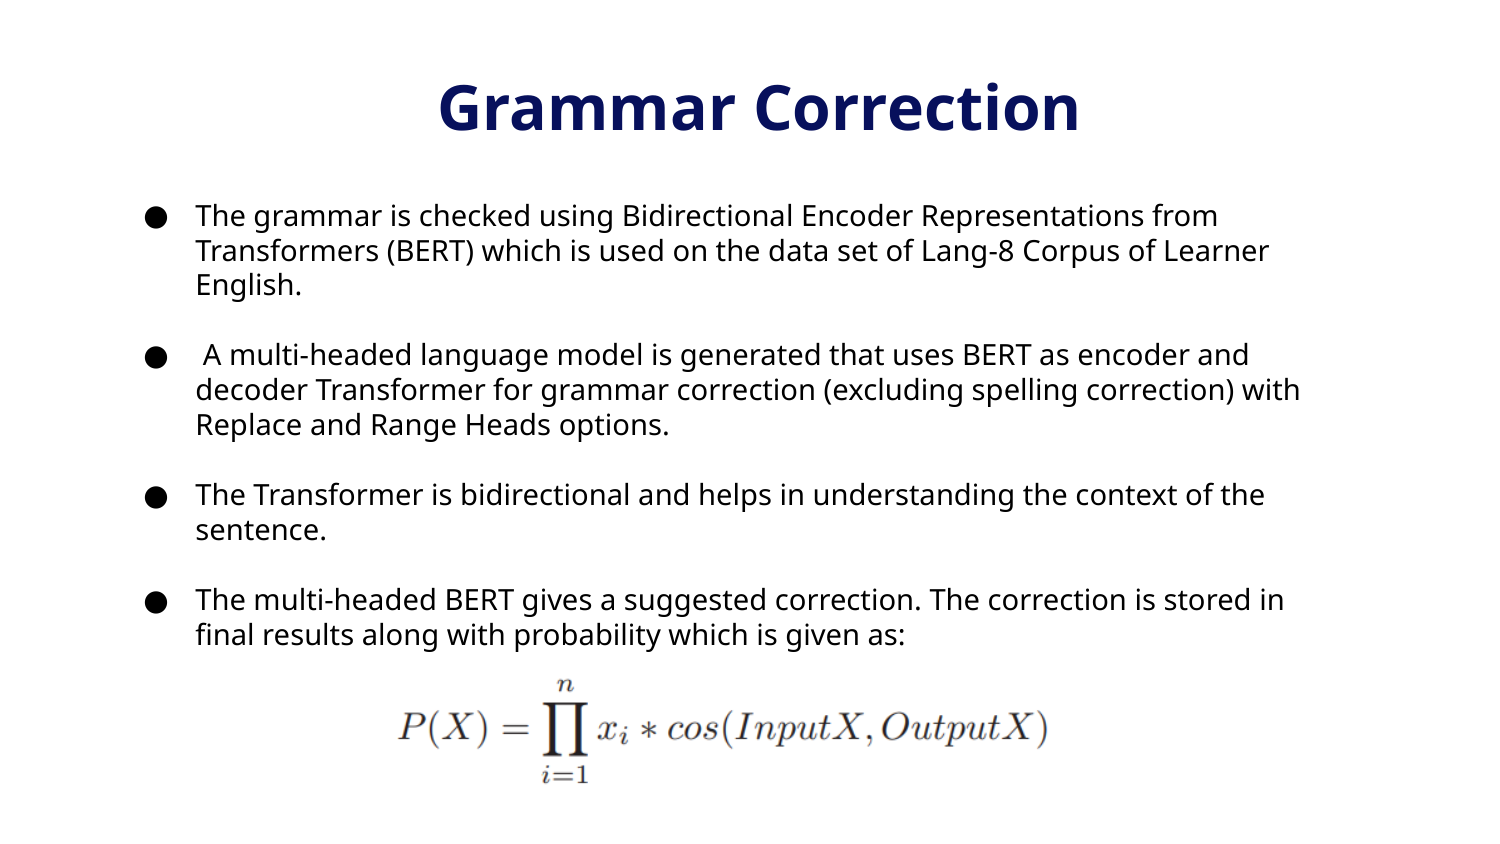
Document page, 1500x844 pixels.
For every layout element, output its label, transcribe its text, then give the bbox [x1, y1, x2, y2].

picture [380, 670, 1066, 798]
title Grammar Correction [145, 52, 1375, 147]
text_box The grammar is checked using Bidirectional Encoder Representations from Transformers (BERT) which is used on the data set of Lang-8 Corpus of Learner English. A multi-headed language model is generated that uses BERT as encoder and decoder Transformer for grammar correction (excluding spelling correction) with Replace and Range Heads options. The Transformer is bidirectional and helps in understanding the context of the sentence. The multi-headed BERT gives a suggested correction. The correction is stored in final results along with probability which is given as: [105, 181, 1320, 702]
